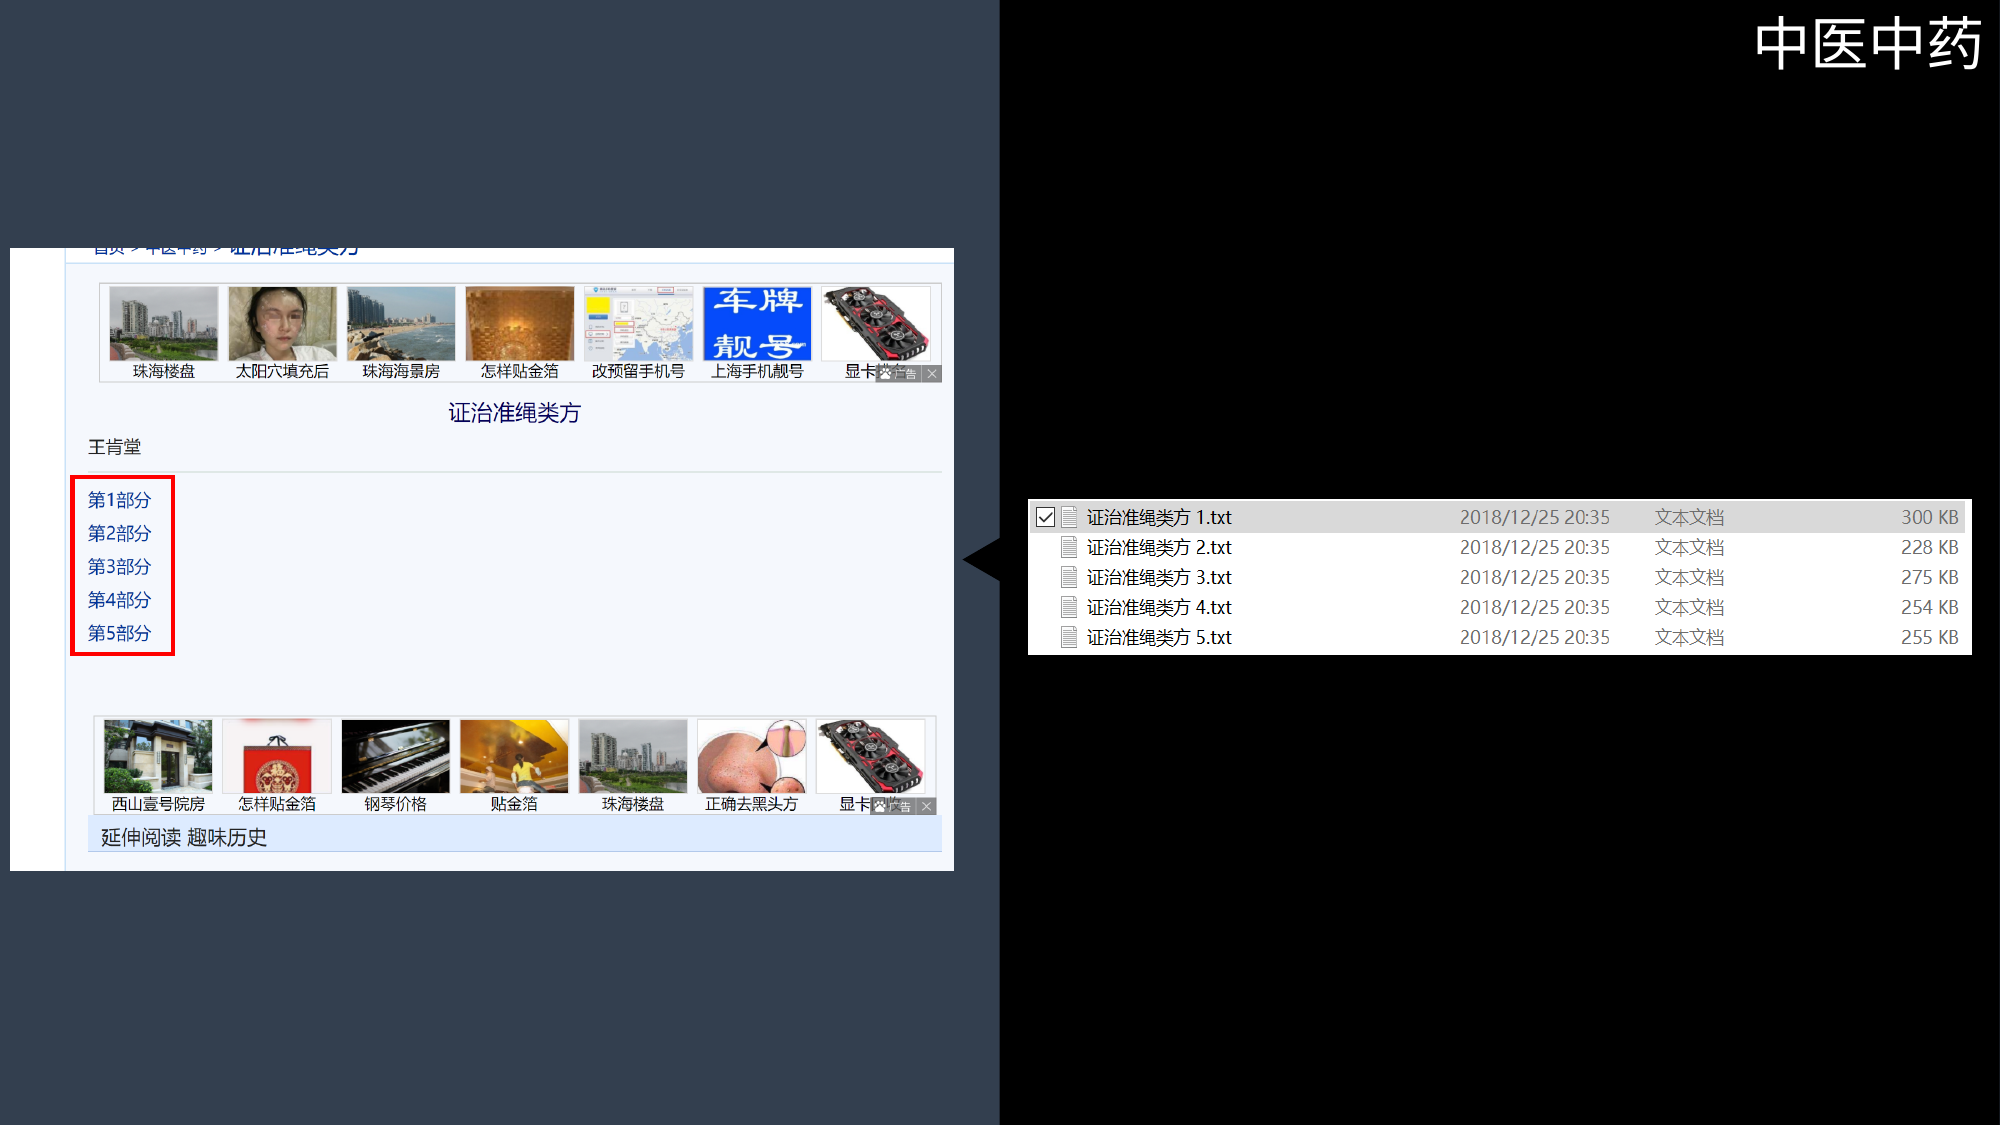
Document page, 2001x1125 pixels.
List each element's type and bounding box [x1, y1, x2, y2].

text_box [962, 0, 2000, 1125]
picture [10, 248, 954, 872]
picture [1028, 499, 1972, 655]
